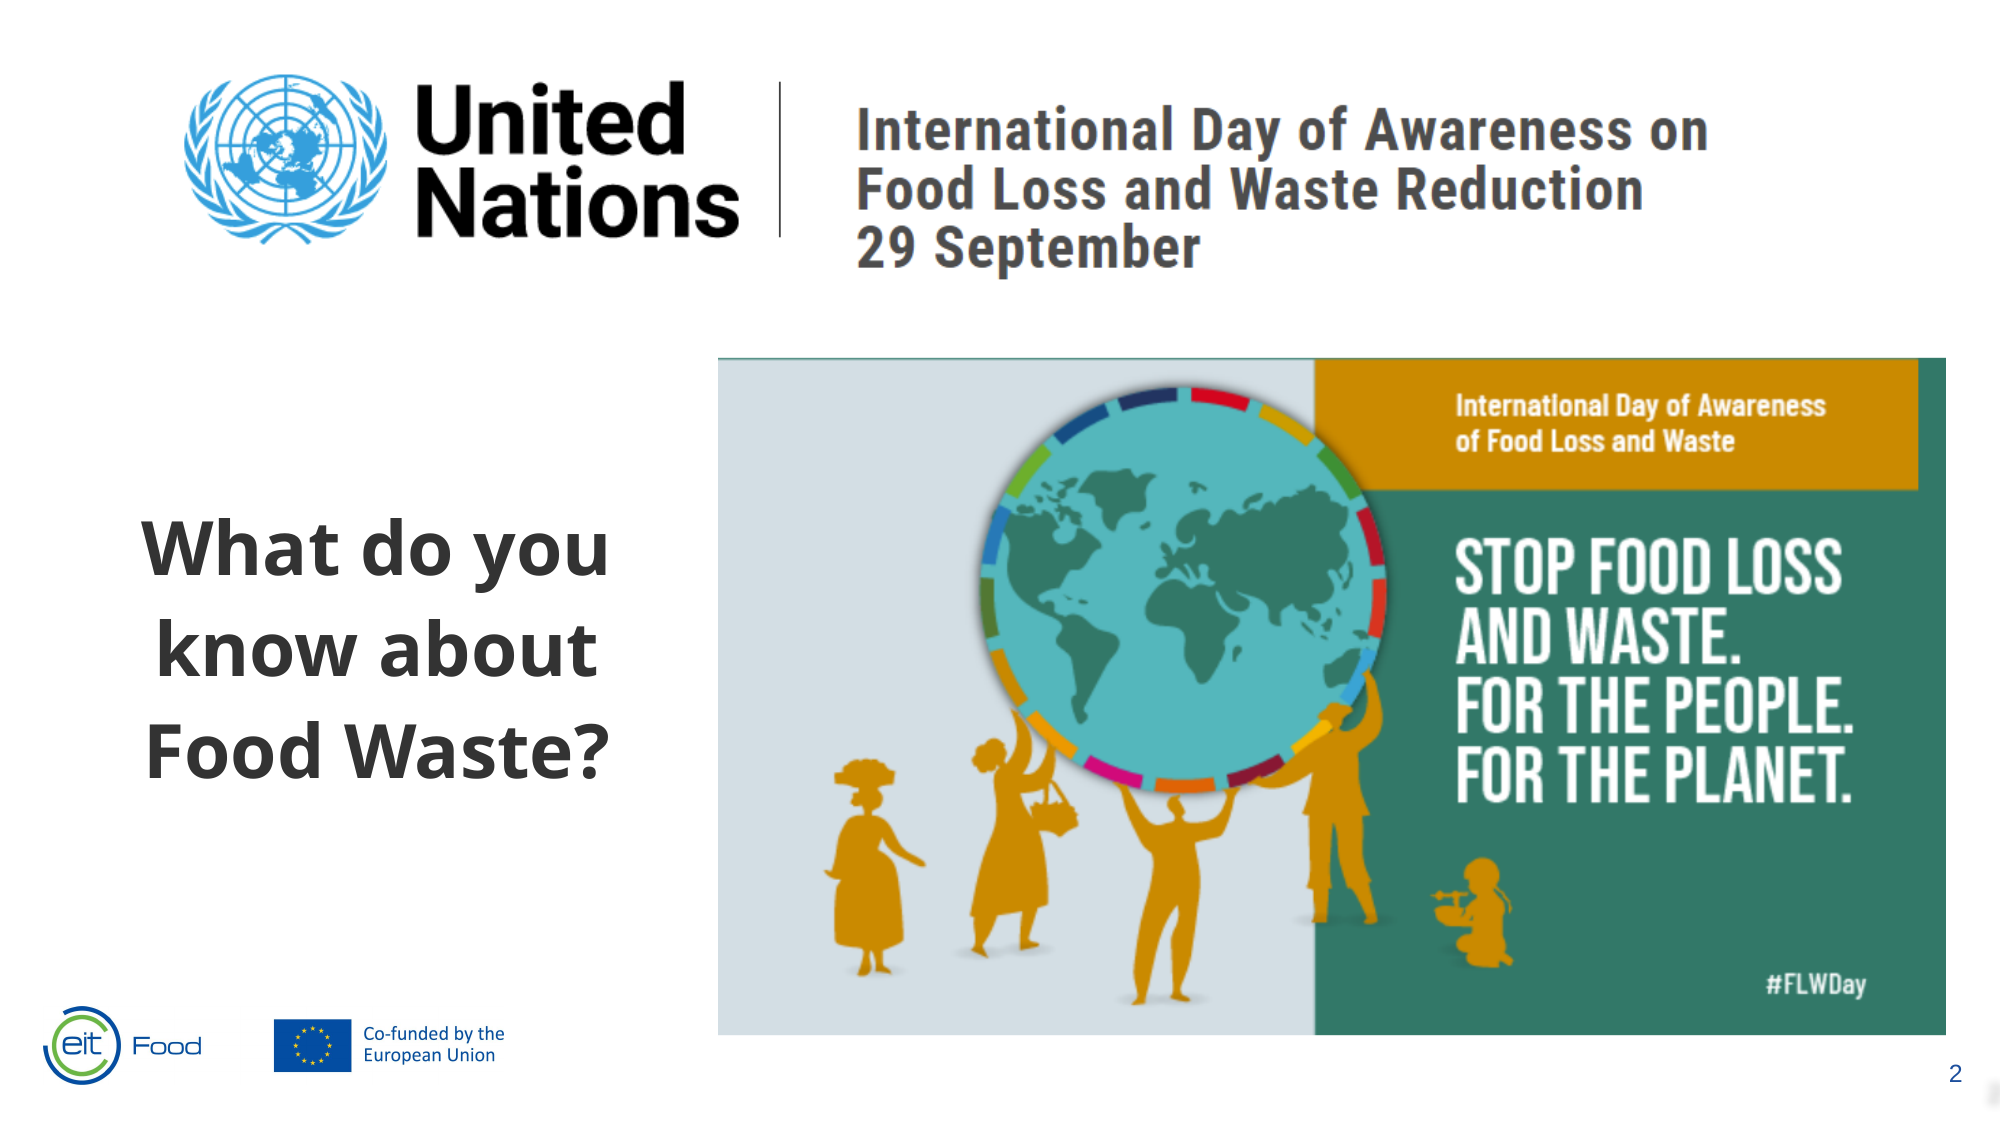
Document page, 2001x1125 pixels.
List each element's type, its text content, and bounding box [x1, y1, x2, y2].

picture [157, 33, 1766, 305]
slide_number ‹#› [1527, 1042, 1978, 1103]
picture [718, 348, 1946, 1050]
picture [43, 1006, 504, 1085]
text_box What do you know about Food Waste? [116, 382, 638, 893]
